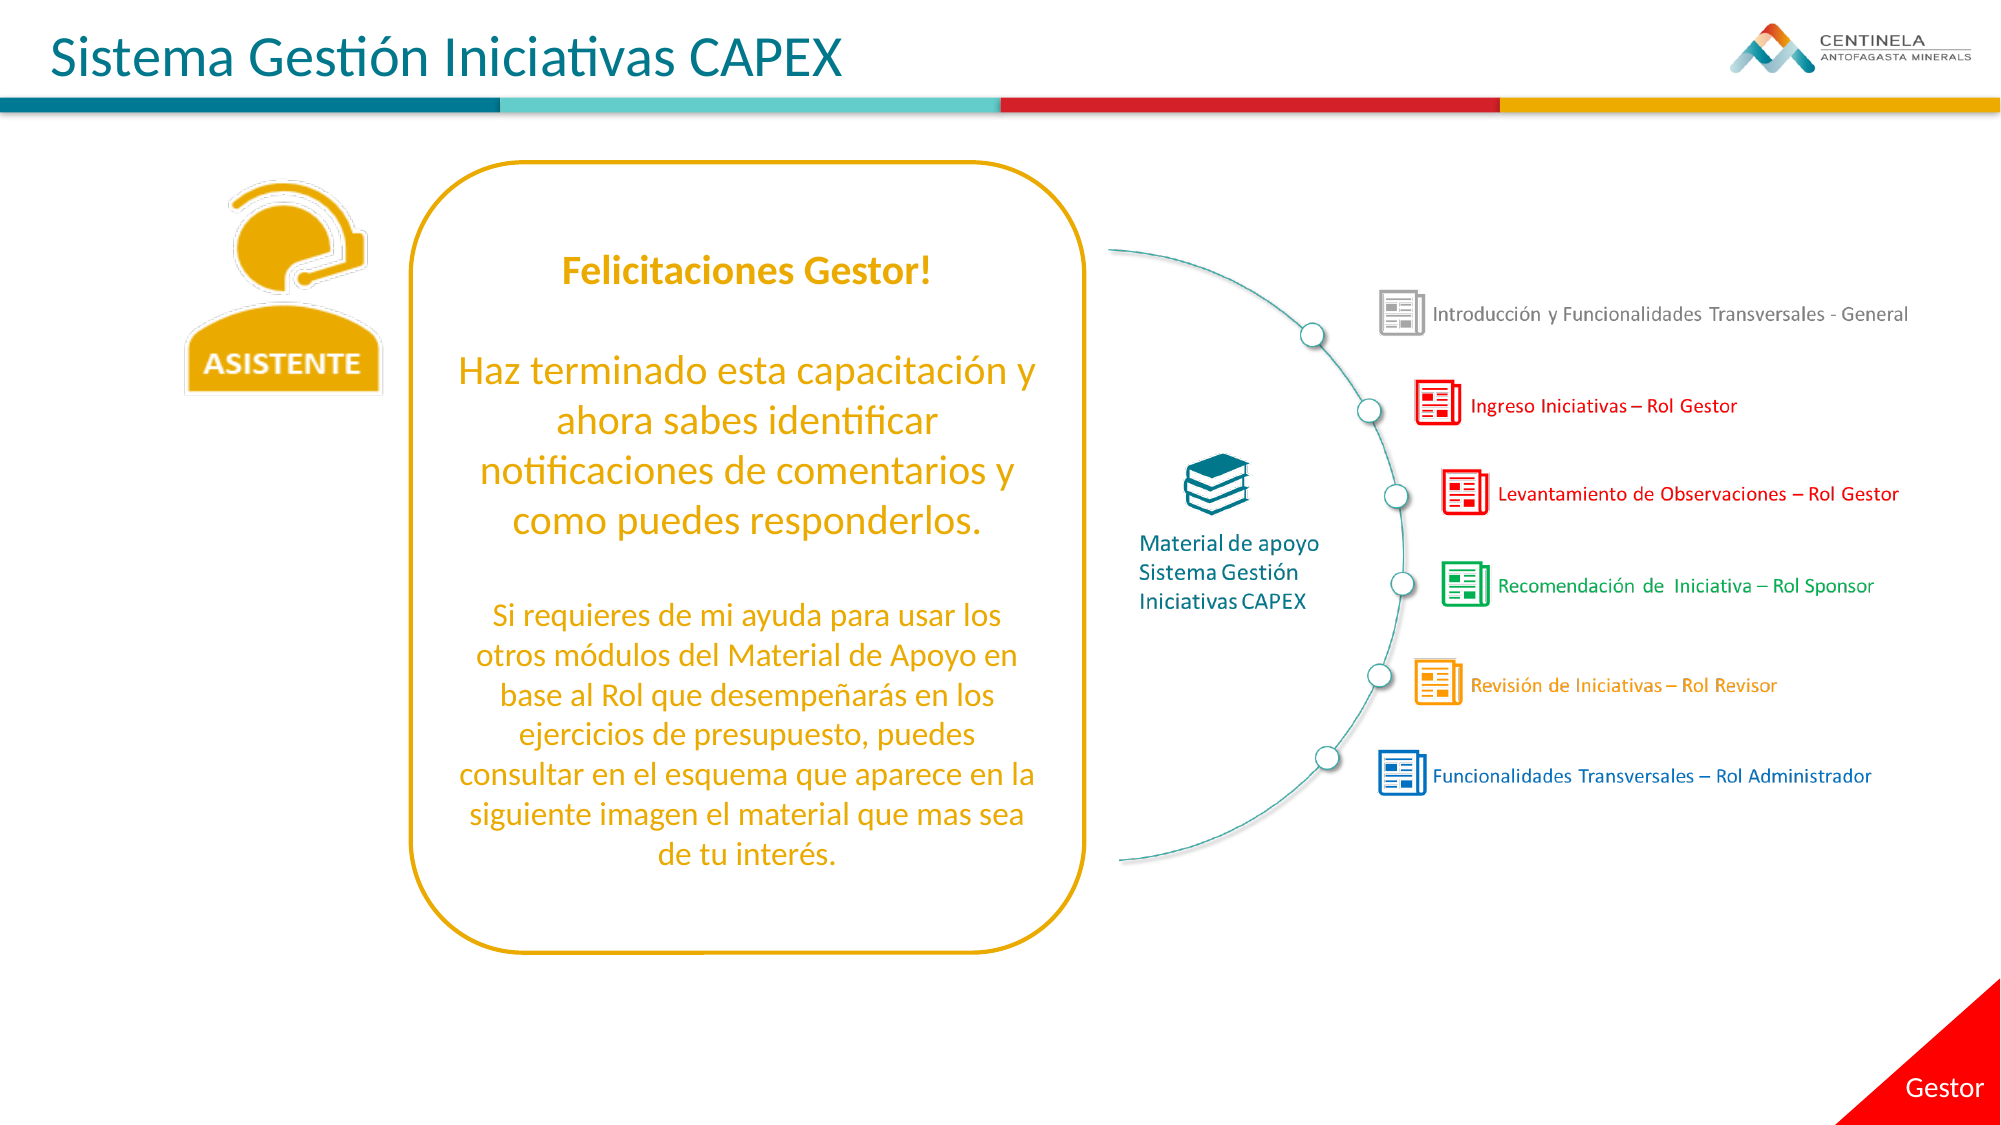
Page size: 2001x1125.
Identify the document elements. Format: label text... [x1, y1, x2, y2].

picture [1705, 5, 1995, 91]
picture [1105, 246, 1987, 869]
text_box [176, 162, 1085, 953]
text_box Sistema Gestión Iniciativas CAPEX [36, 10, 858, 96]
